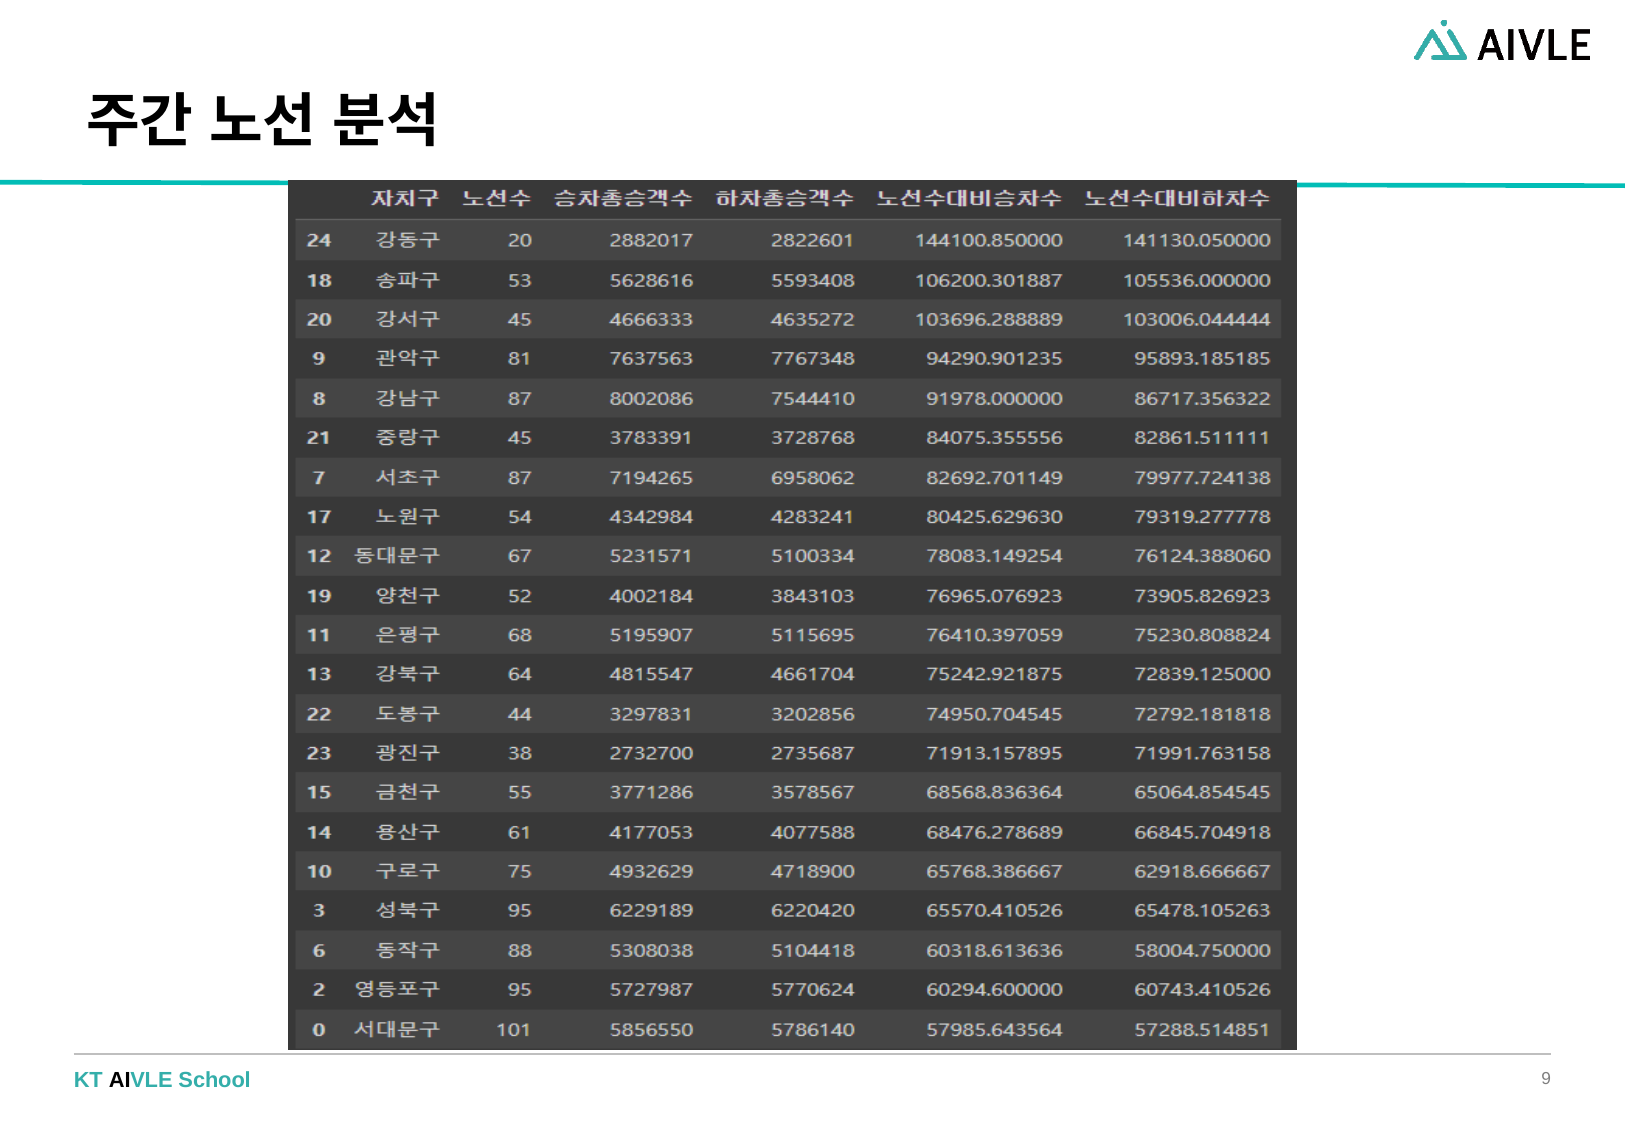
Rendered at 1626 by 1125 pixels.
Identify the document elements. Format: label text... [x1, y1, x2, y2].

title 주간 노선 분석 [70, 83, 1514, 181]
picture [1414, 20, 1590, 60]
picture [287, 180, 1297, 1051]
